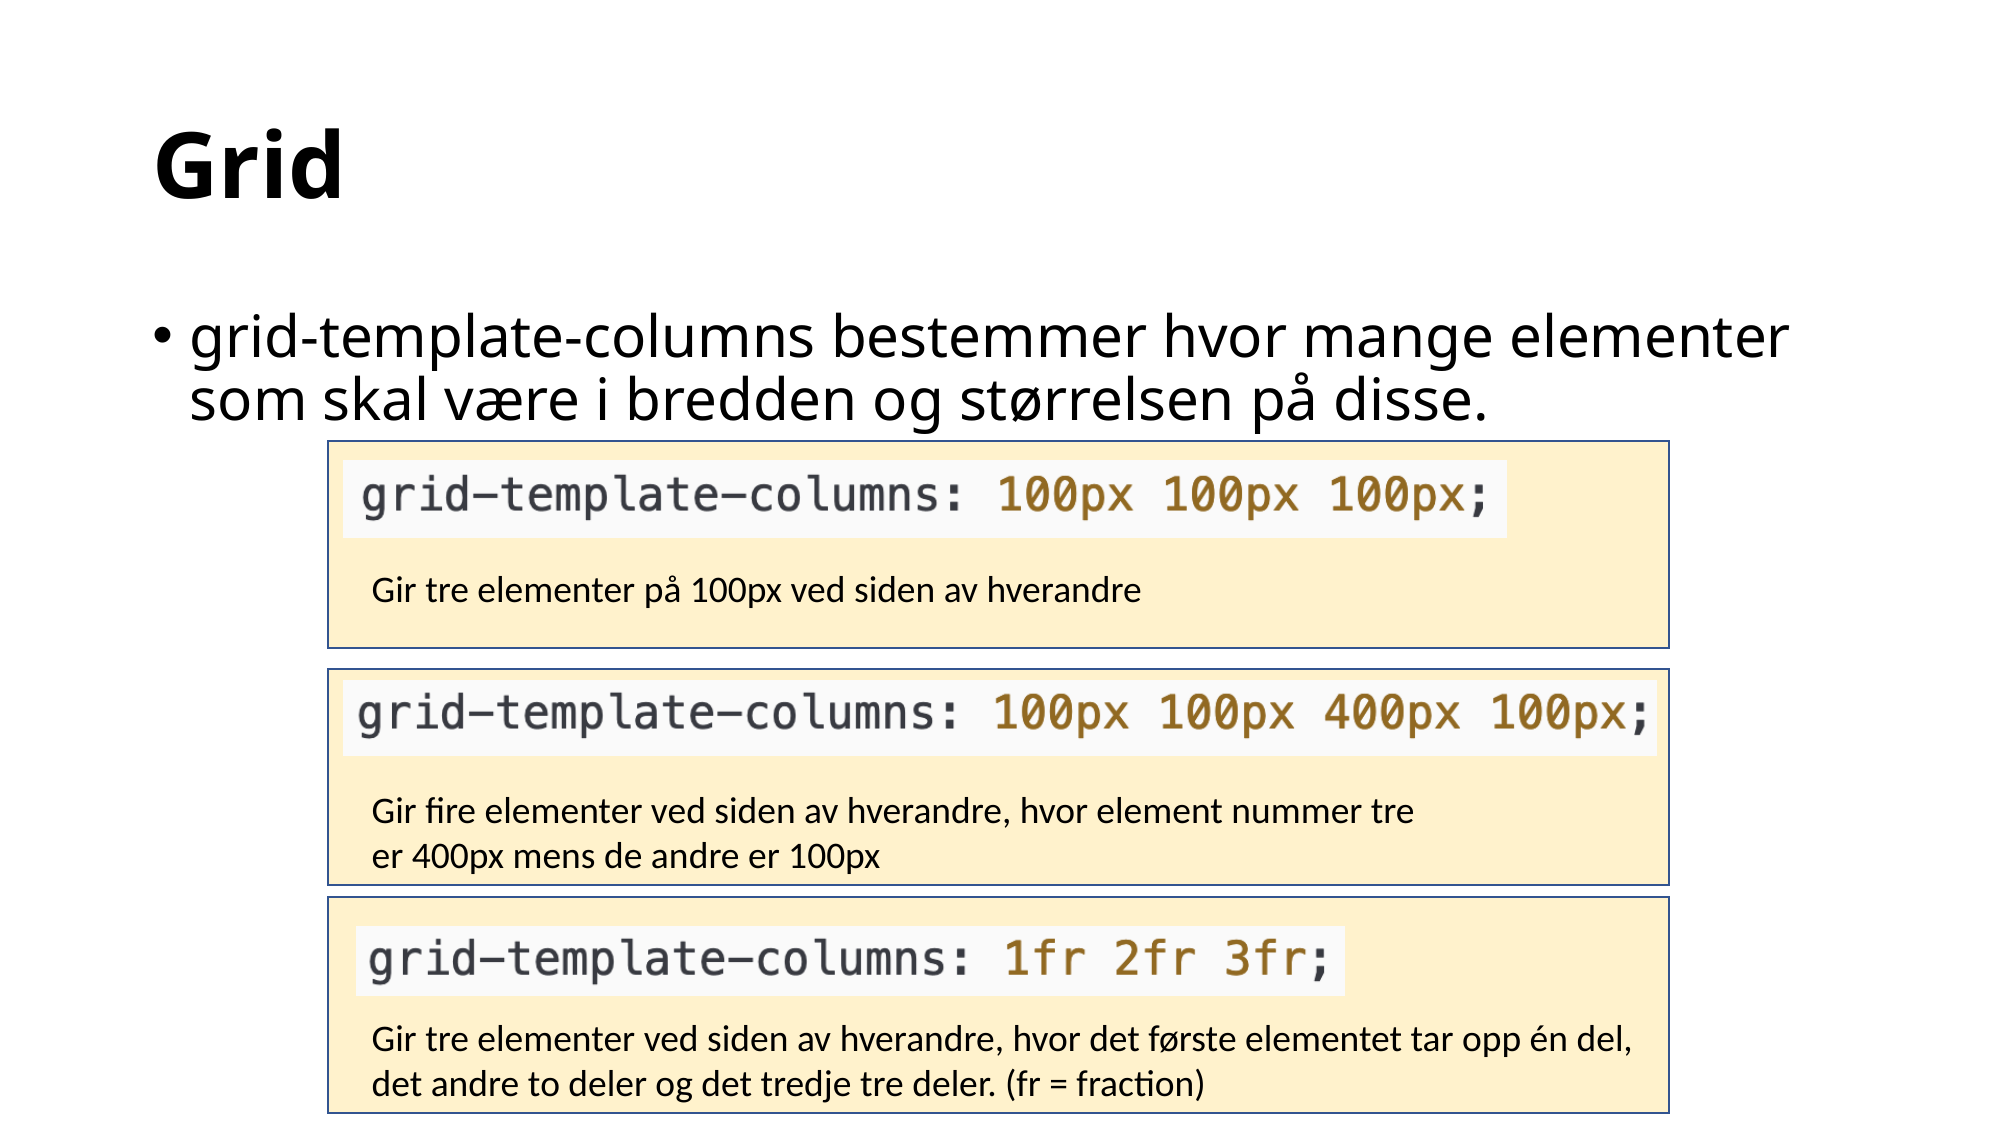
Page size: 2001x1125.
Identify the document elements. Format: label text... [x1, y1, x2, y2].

text_box Gir tre elementer ved siden av hverandre, hvor det første elementet tar opp én del, det andre to deler og det tredje tre deler. (fr = fraction) [356, 1006, 1657, 1112]
picture [356, 926, 1345, 996]
text_box [327, 896, 1670, 1114]
picture [343, 460, 1507, 539]
picture [343, 680, 1657, 756]
text_box Gir fire elementer ved siden av hverandre, hvor element nummer tre er 400px mens de andre er 100px [356, 779, 1451, 884]
text_box Gir tre elementer på 100px ved siden av hverandre [356, 557, 1451, 618]
list grid-template-columns bestemmer hvor mange elementer som skal være i bredden og størrelsen på disse. [137, 299, 1863, 1014]
title Grid [137, 59, 1863, 278]
